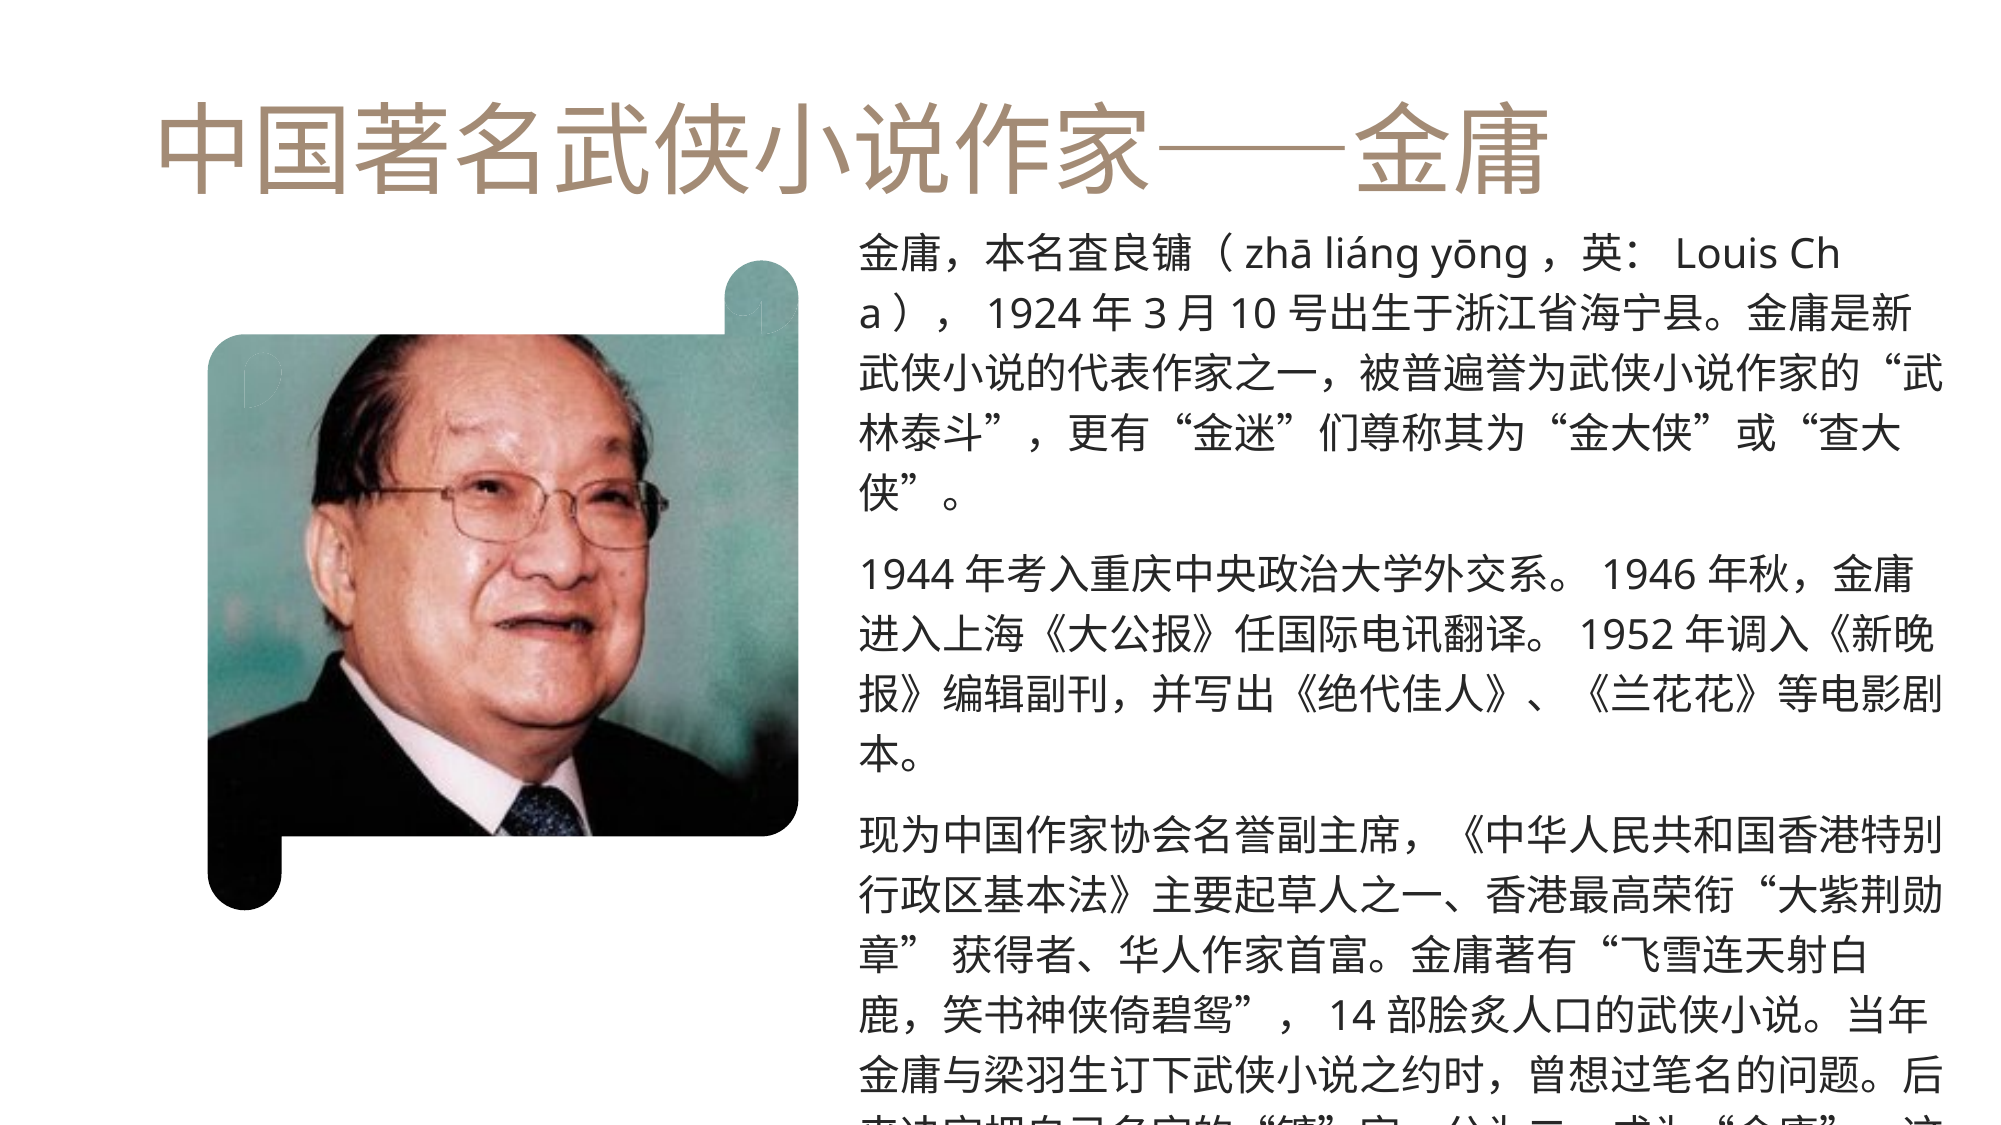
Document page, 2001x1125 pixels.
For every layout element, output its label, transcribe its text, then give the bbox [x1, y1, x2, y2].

title 中国著名武侠小说作家——金庸 [137, 59, 1863, 210]
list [207, 260, 799, 911]
list 金庸，本名査良镛（zhā liáng yōng，英：Louis Cha），1924年3月10号出生于浙江省海宁县。金庸是新武侠小说的代表作家之一，被普遍誉为武侠小说作家的“武林泰斗”，更有“金迷”们尊称其为“金大侠”或“查大侠”。 1944年考入重庆中央政治大学外交系。1946年秋，金庸进入上海《大公报》任国际电讯翻译。1952年调入《新晚报》编辑副刊，并写出《绝代佳人》、《兰花花》等电影剧本。 现为中国作家协会名誉副主席，《中华人民共和国香港特别行政区基本法》主要起草人之一、香港最高荣衔“大紫荆勋章” 获得者、华人作家首富。金庸著有“飞雪连天射白鹿，笑书神侠倚碧鸳”，14部脍炙人口的武侠小说。当年金庸与梁羽生订下武侠小说之约时，曾想过笔名的问题。后来决定把自己名字的“镛”字一分为二，成为“金庸”。这就成为了他的笔名。 [843, 209, 1968, 1121]
